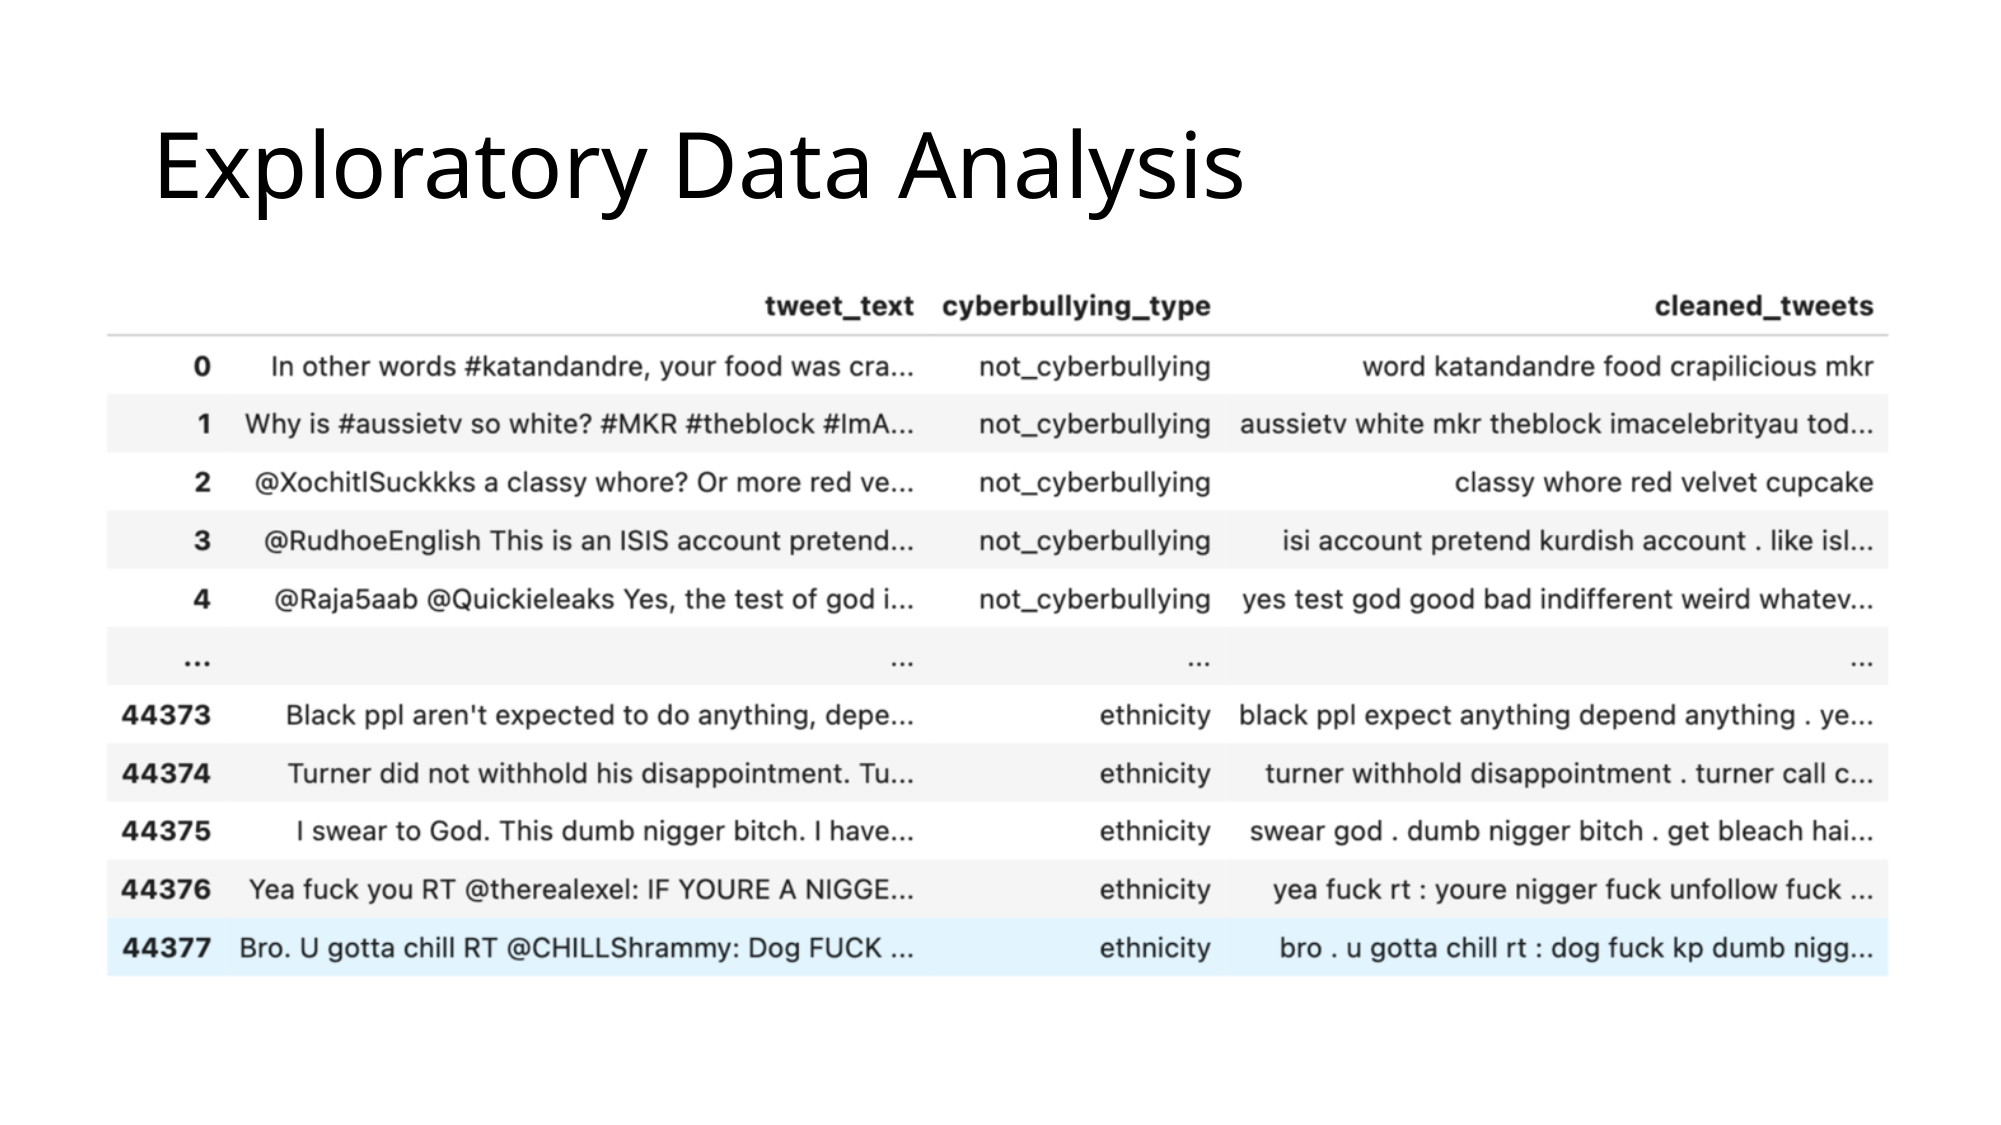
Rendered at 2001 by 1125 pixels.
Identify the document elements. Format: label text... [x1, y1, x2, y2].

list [92, 277, 1907, 1000]
title Exploratory Data Analysis [137, 59, 1863, 277]
